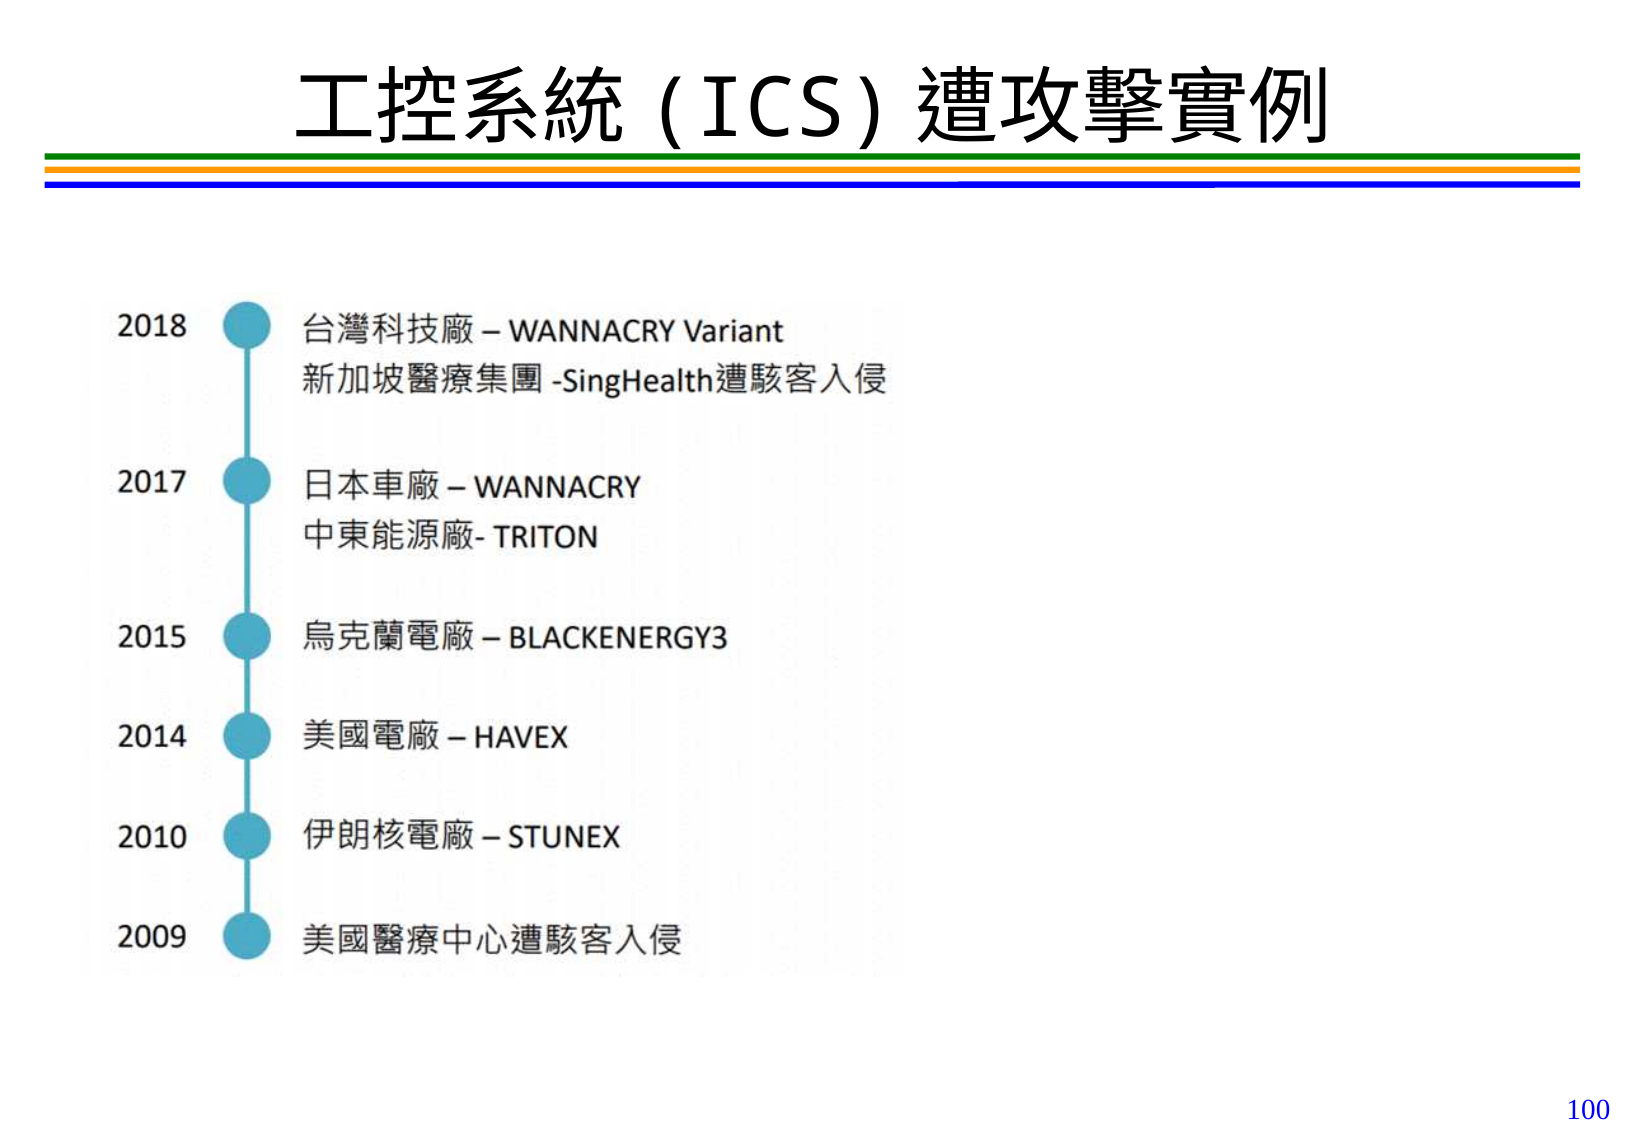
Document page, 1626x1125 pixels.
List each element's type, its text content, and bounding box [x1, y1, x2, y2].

picture [79, 292, 918, 978]
title 工控系統(ICS)遭攻擊實例 [81, 45, 1544, 161]
slide_number 100 [1246, 1082, 1625, 1119]
